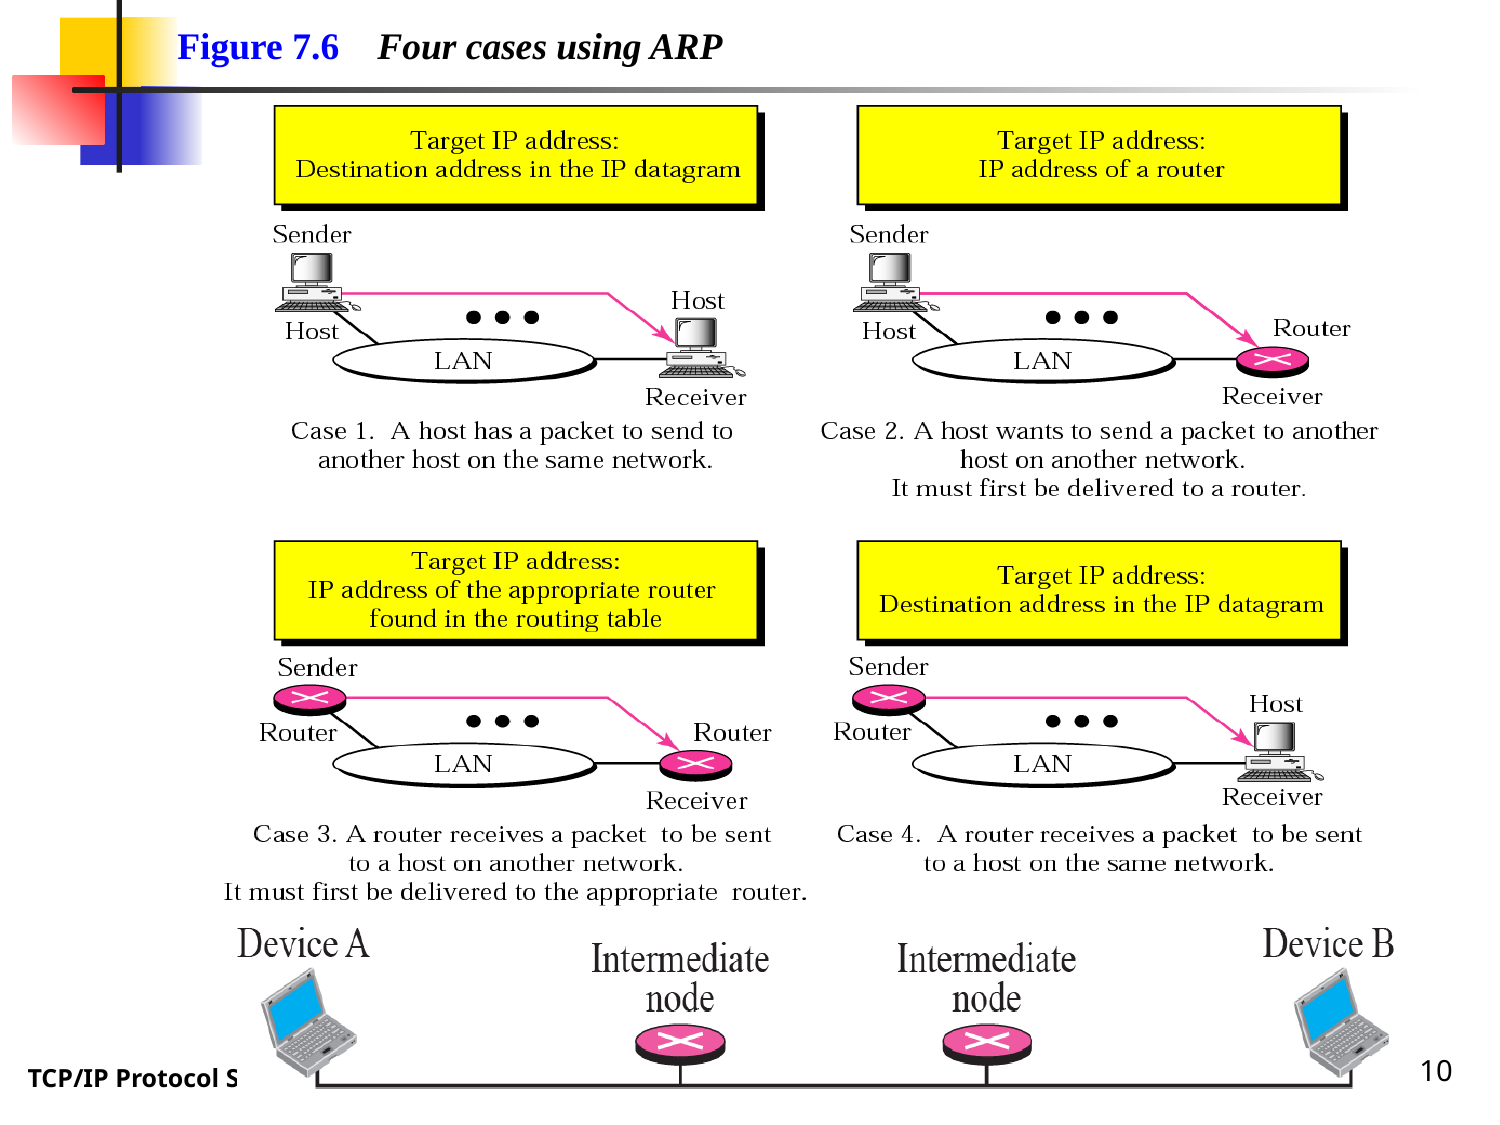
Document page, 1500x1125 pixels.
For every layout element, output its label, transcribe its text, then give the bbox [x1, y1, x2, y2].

text_box [122, 17, 177, 86]
text_box [122, 93, 141, 165]
picture [217, 105, 1379, 906]
picture [237, 922, 1396, 1089]
text_box [141, 93, 202, 165]
slide_number 10 [1155, 1024, 1468, 1100]
text_box [80, 93, 116, 165]
text_box [116, 93, 122, 173]
text_box [60, 17, 116, 86]
text_box [12, 75, 105, 145]
text_box Figure 7.6 Four cases using ARP [162, 14, 1100, 75]
footer TCP/IP Protocol Suite [12, 1025, 488, 1100]
text_box [72, 87, 1423, 93]
text_box [116, 0, 122, 87]
